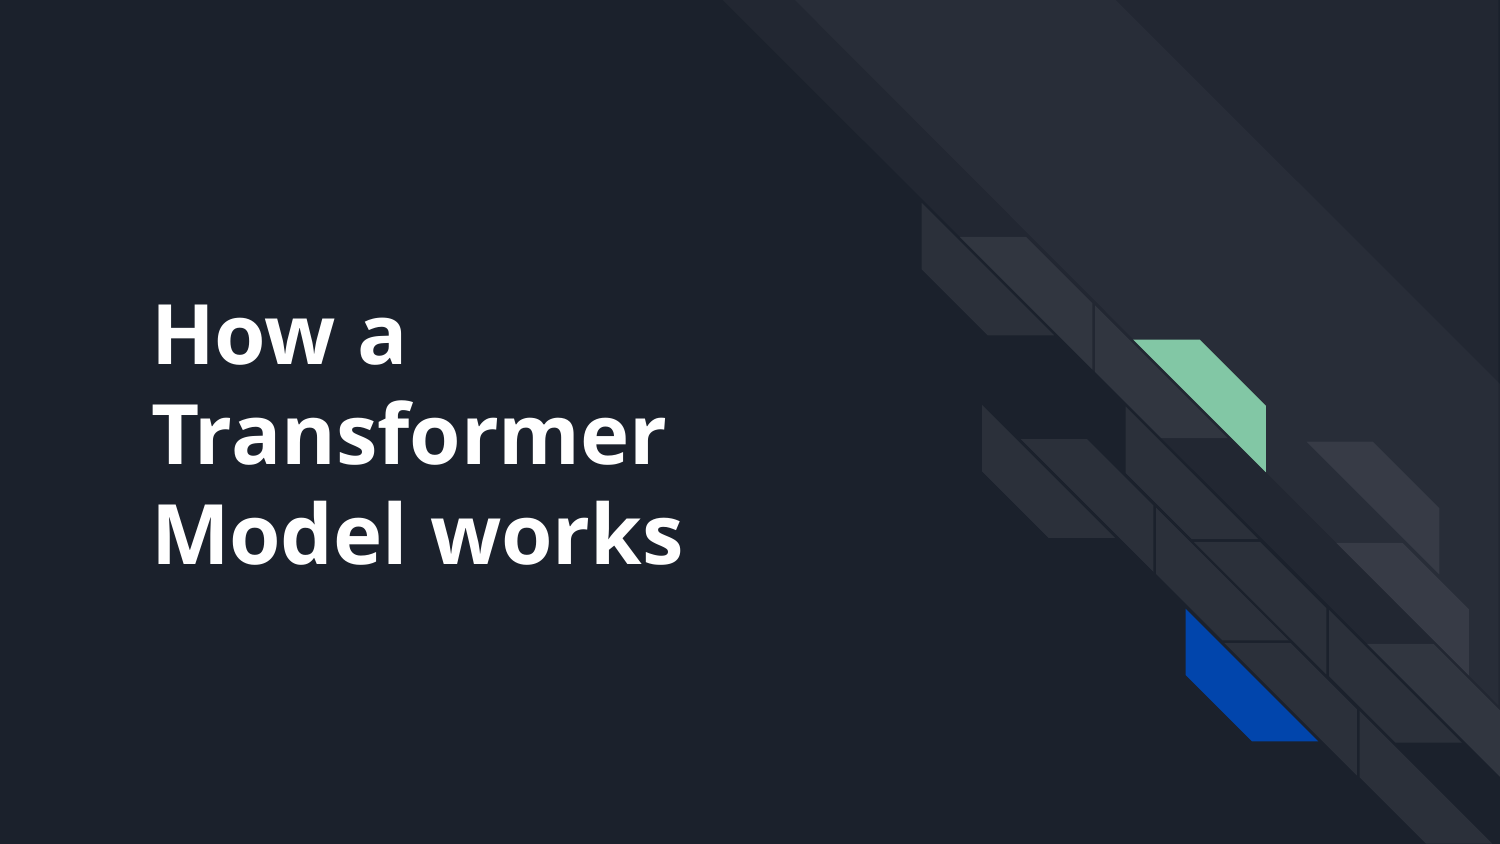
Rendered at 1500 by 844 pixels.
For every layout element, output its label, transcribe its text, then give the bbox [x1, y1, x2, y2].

title How a Transformer Model works [135, 336, 925, 526]
